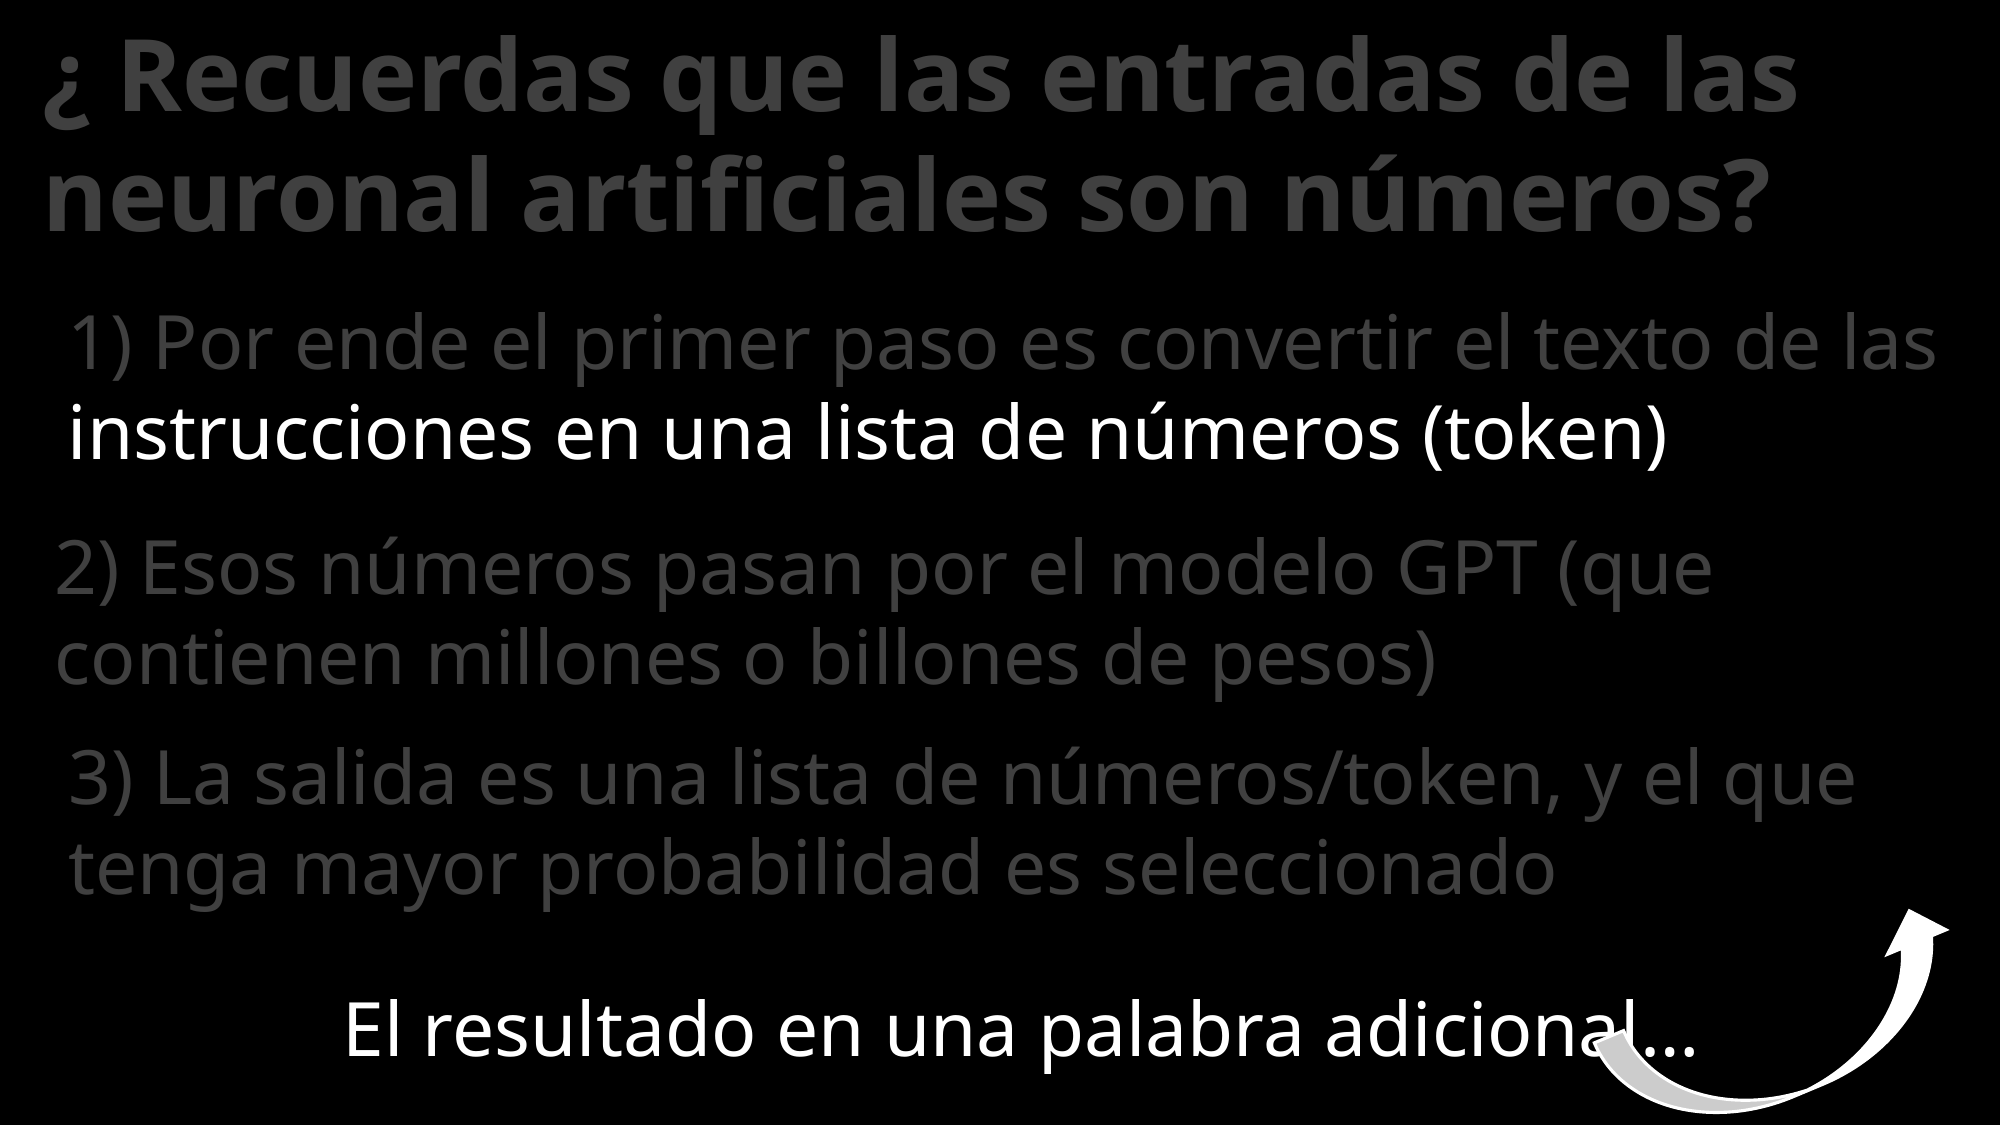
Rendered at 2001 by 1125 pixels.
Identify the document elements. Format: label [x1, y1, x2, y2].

list [399, 317, 1601, 996]
text_box [0, 0, 2000, 1125]
